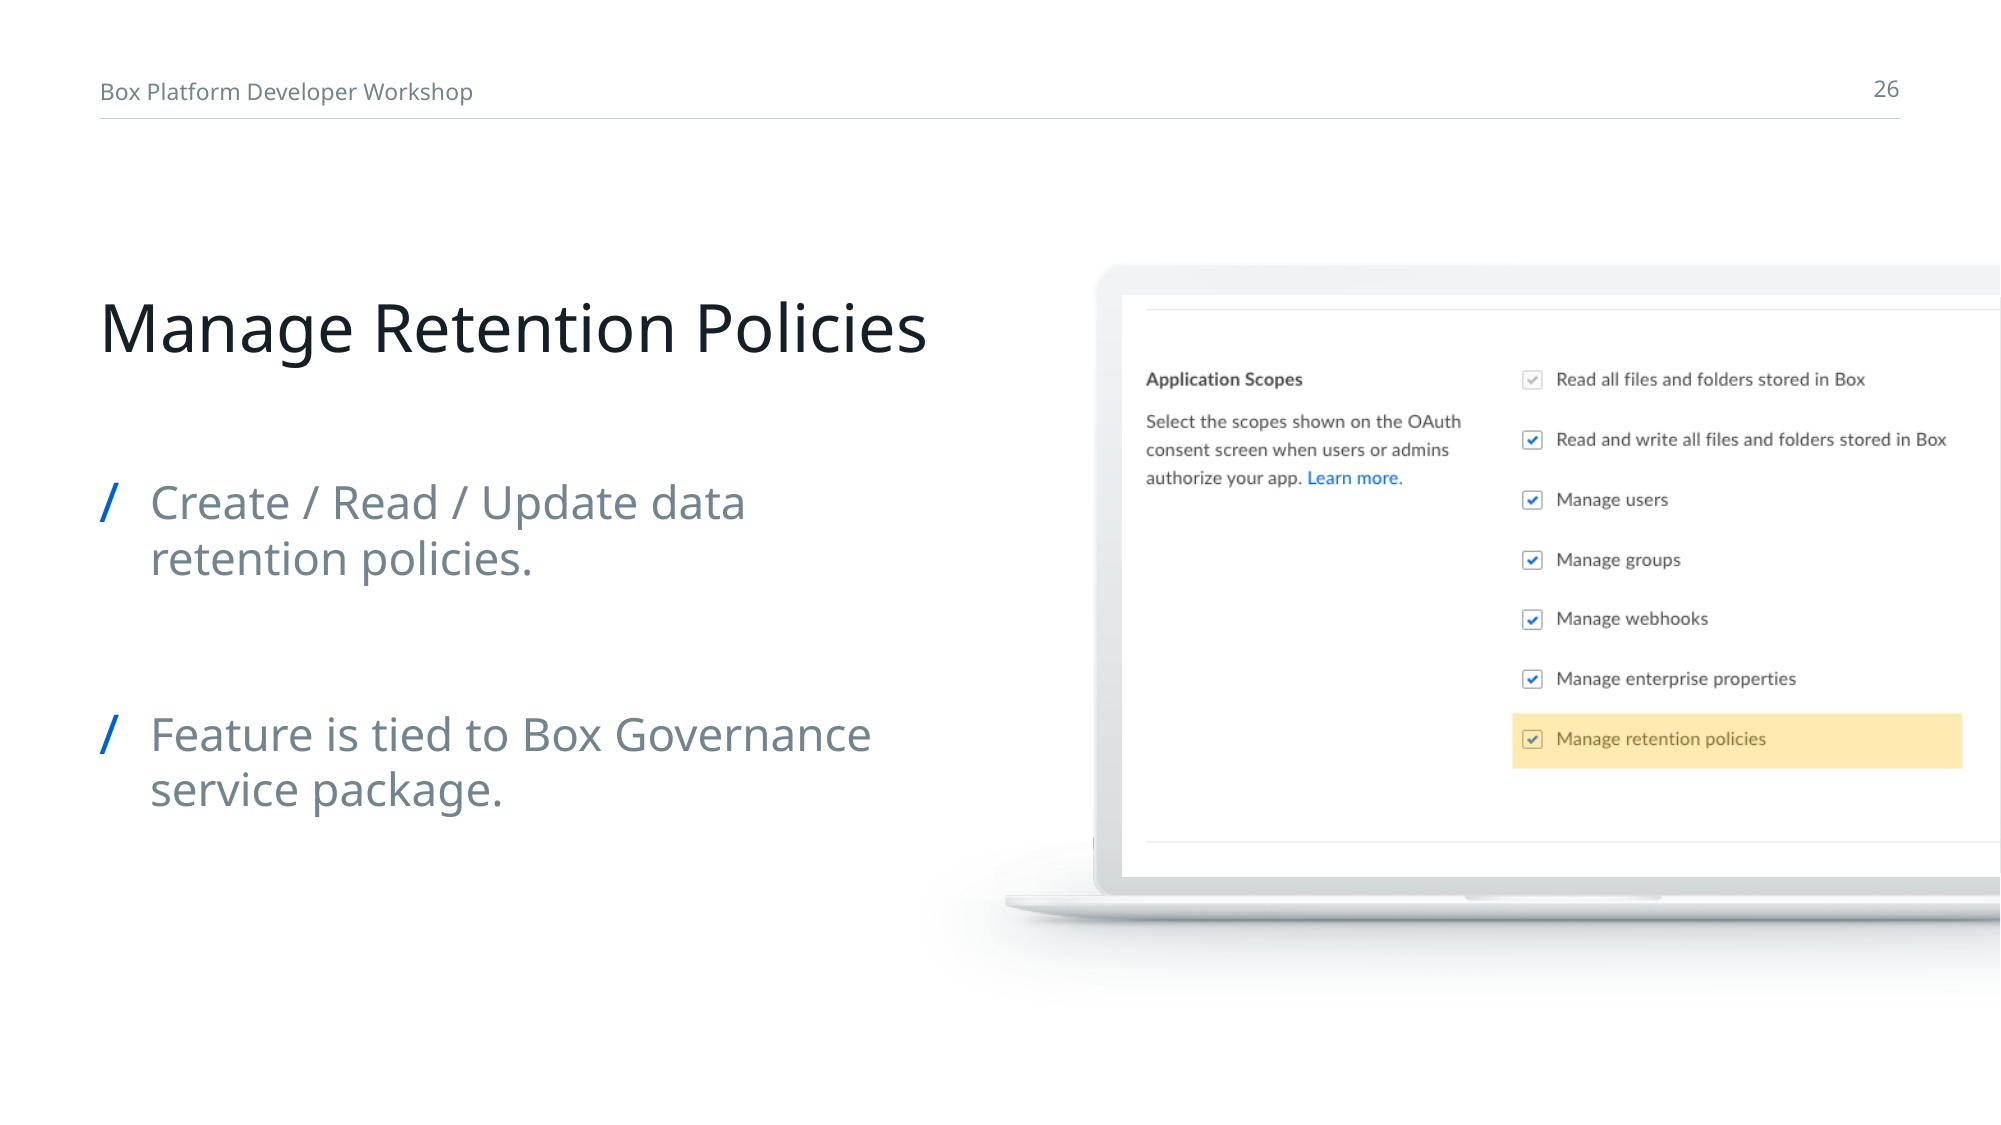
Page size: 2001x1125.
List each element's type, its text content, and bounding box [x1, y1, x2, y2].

picture [863, 161, 2001, 1080]
list Manage Retention Policies [99, 278, 1013, 412]
list Create / Read / Update data retention policies. Feature is tied to Box Governance service package. [99, 474, 950, 1100]
